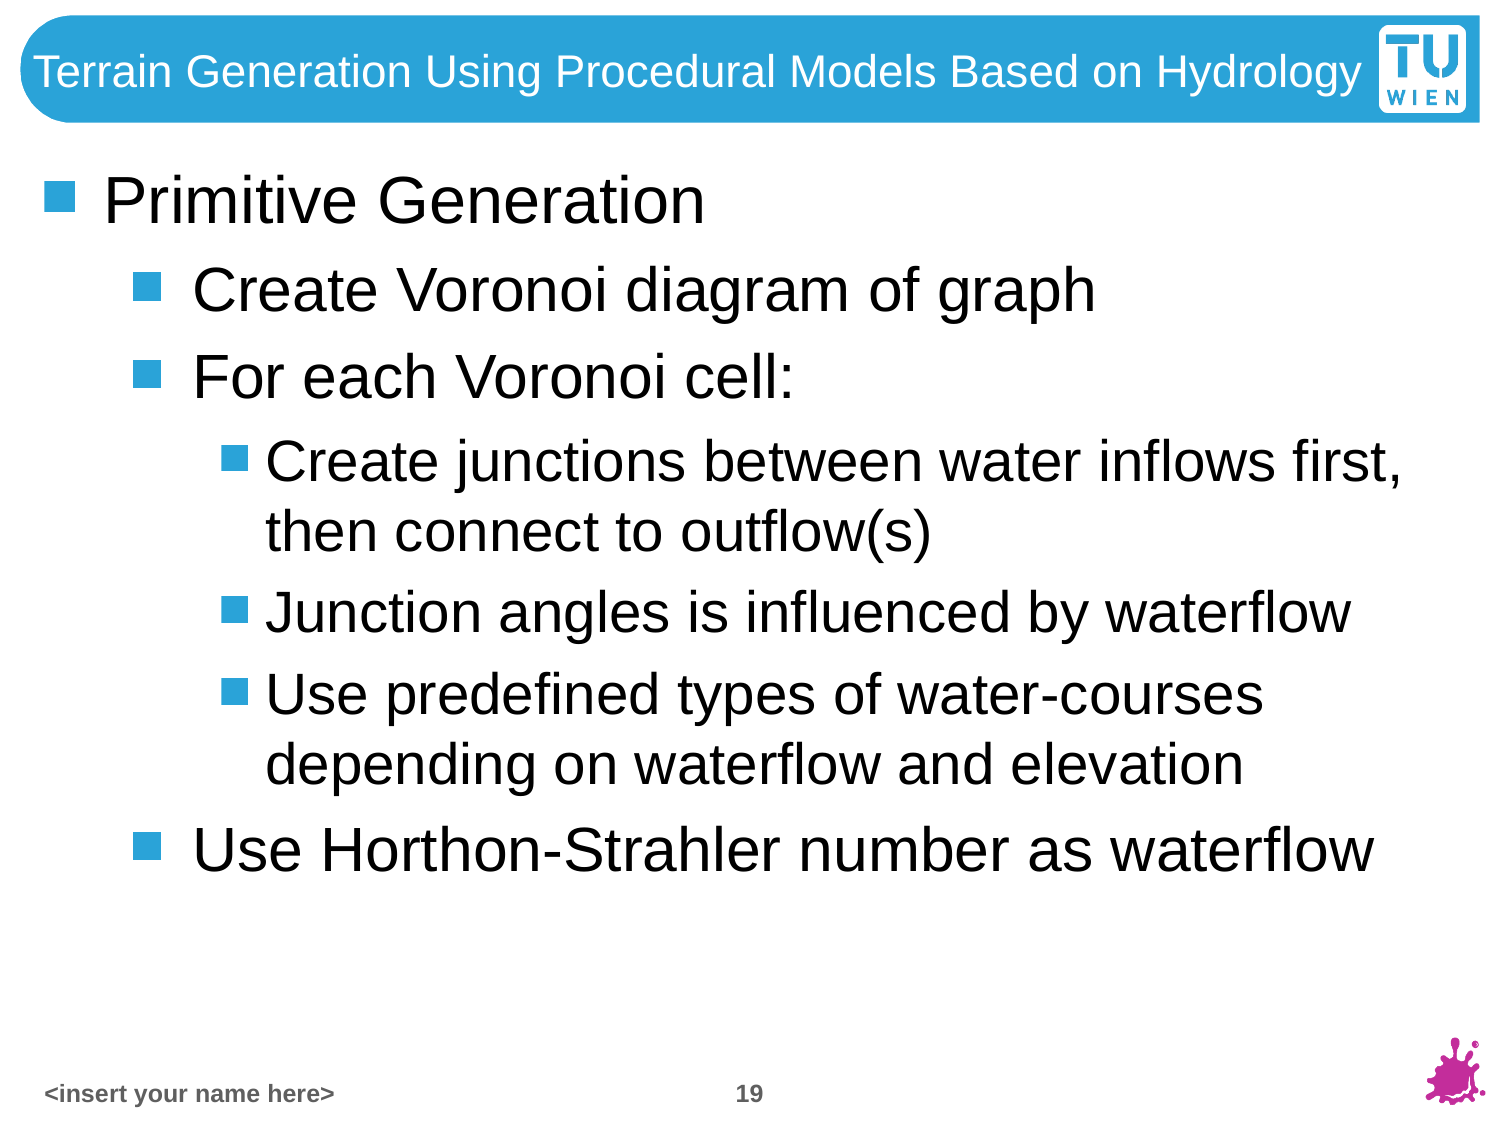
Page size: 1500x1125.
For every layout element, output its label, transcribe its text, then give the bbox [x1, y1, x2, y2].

slide_number 19 [660, 1067, 839, 1118]
footer <insert your name here> [29, 1067, 632, 1118]
title Terrain Generation Using Procedural Models Based on Hydrology [17, 6, 1400, 132]
list Primitive Generation Create Voronoi diagram of graph For each Voronoi cell: Create junctions between water inflows first, then connect to outflow(s) Junction angles is influenced by waterflow Use predefined types of water-courses depending on waterflow and elevation Use Horthon-Strahler number as waterflow [29, 148, 1483, 1048]
picture [1400, 25, 1466, 113]
